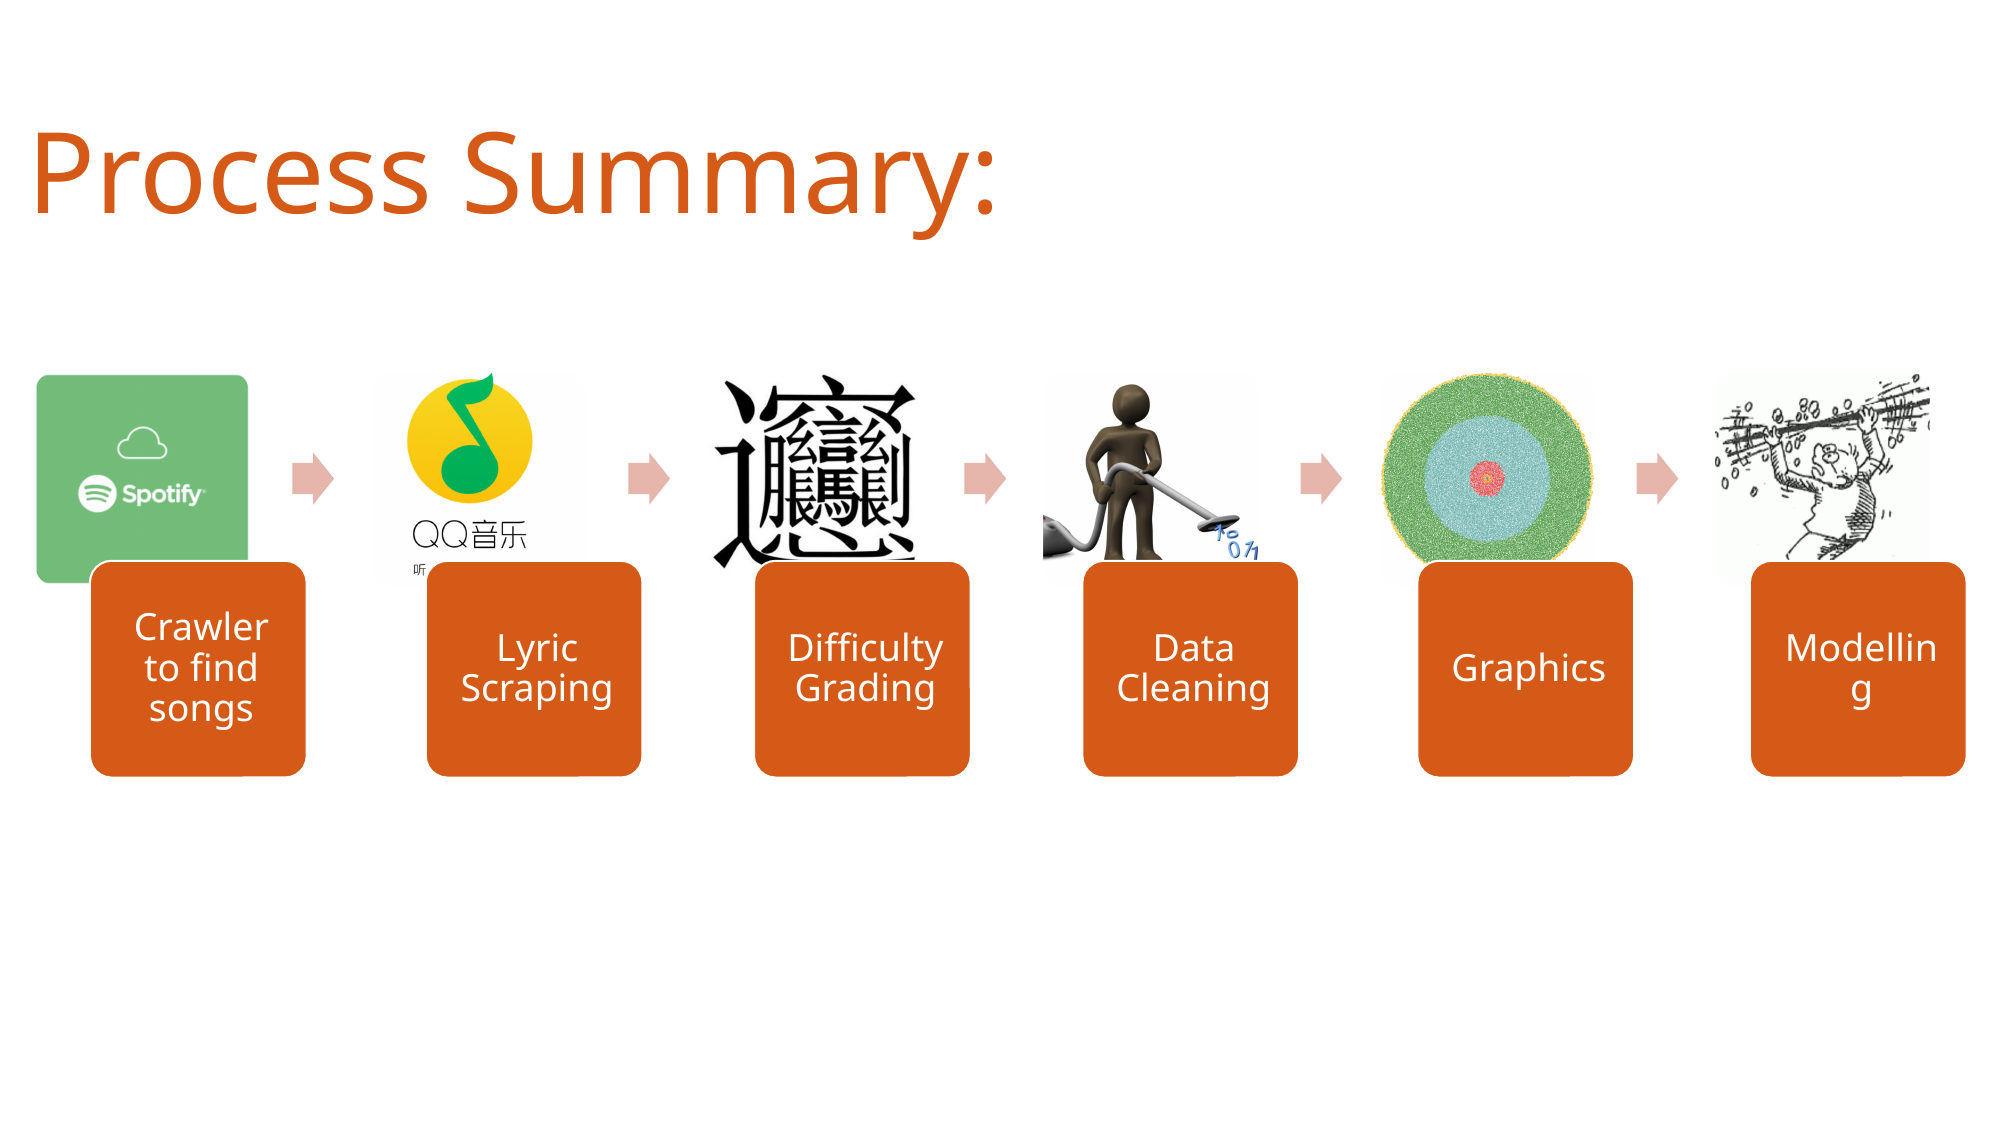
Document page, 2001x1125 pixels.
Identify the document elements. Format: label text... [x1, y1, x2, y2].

text_box Process Summary: [12, 93, 1017, 244]
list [33, 169, 1967, 918]
